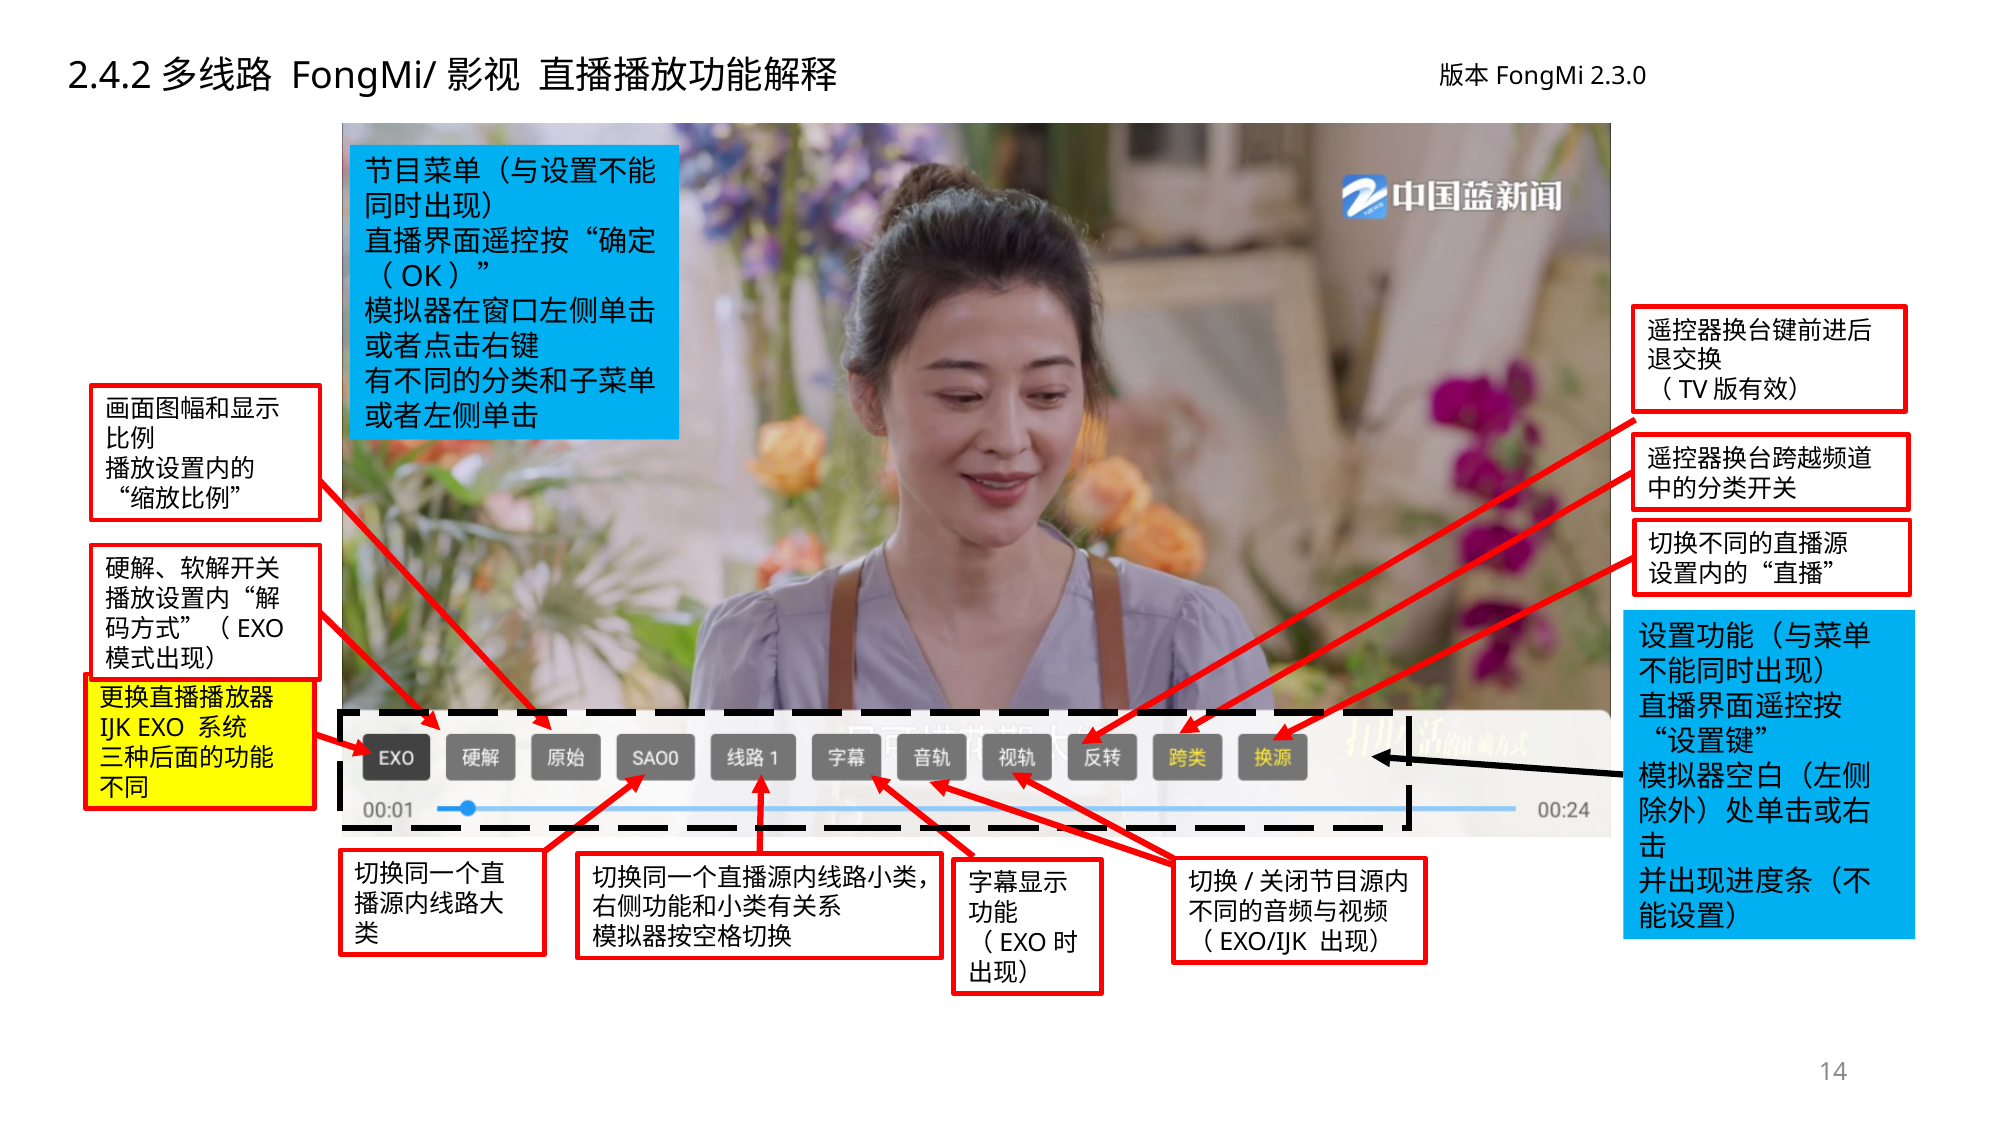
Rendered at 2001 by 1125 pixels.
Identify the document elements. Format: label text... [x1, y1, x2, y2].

text_box 更换直播播放器 IJK EXO 系统 三种后面的功能不同 [85, 673, 315, 809]
text_box 遥控器换台跨越频道中的分类开关 [1636, 434, 1909, 510]
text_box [319, 480, 552, 731]
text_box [314, 734, 373, 754]
text_box 切换同一个直播源内线路小类，右侧功能和小类有关系 模拟器按空格切换 [577, 853, 942, 959]
title 2.4.2多线路 FongMi/影视 直播播放功能解释 [52, 38, 1180, 115]
slide_number 14 [1412, 1042, 1863, 1103]
text_box 遥控器换台键前进后退交换 （TV版有效） [1633, 306, 1906, 412]
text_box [1011, 772, 1176, 860]
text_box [1081, 419, 1636, 745]
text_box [1179, 472, 1634, 734]
text_box 版本FongMi 2.3.0 [1424, 51, 1975, 97]
text_box 切换/关闭节目源内不同的音频与视频（EXO/IJK 出现） [1173, 858, 1426, 963]
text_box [929, 781, 1174, 866]
text_box 字幕显示功能（EXO时出现） [953, 866, 1102, 994]
picture [342, 123, 1611, 837]
text_box 画面图幅和显示比例 播放设置内的“缩放比例” [91, 385, 320, 521]
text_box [1371, 756, 1624, 777]
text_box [537, 774, 646, 857]
text_box 设置功能（与菜单不能同时出现） 直播界面遥控按“设置键” 模拟器空白（左侧除外）处单击或右击 并出现进度条（不能设置） [1623, 609, 1916, 940]
text_box 切换不同的直播源 设置内的“直播” [1636, 520, 1910, 595]
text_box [870, 775, 974, 857]
text_box 切换同一个直播源内线路大类 [340, 849, 545, 955]
text_box 硬解、软解开关 播放设置内“解码方式”（EXO模式出现） [91, 545, 319, 680]
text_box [1272, 557, 1635, 741]
